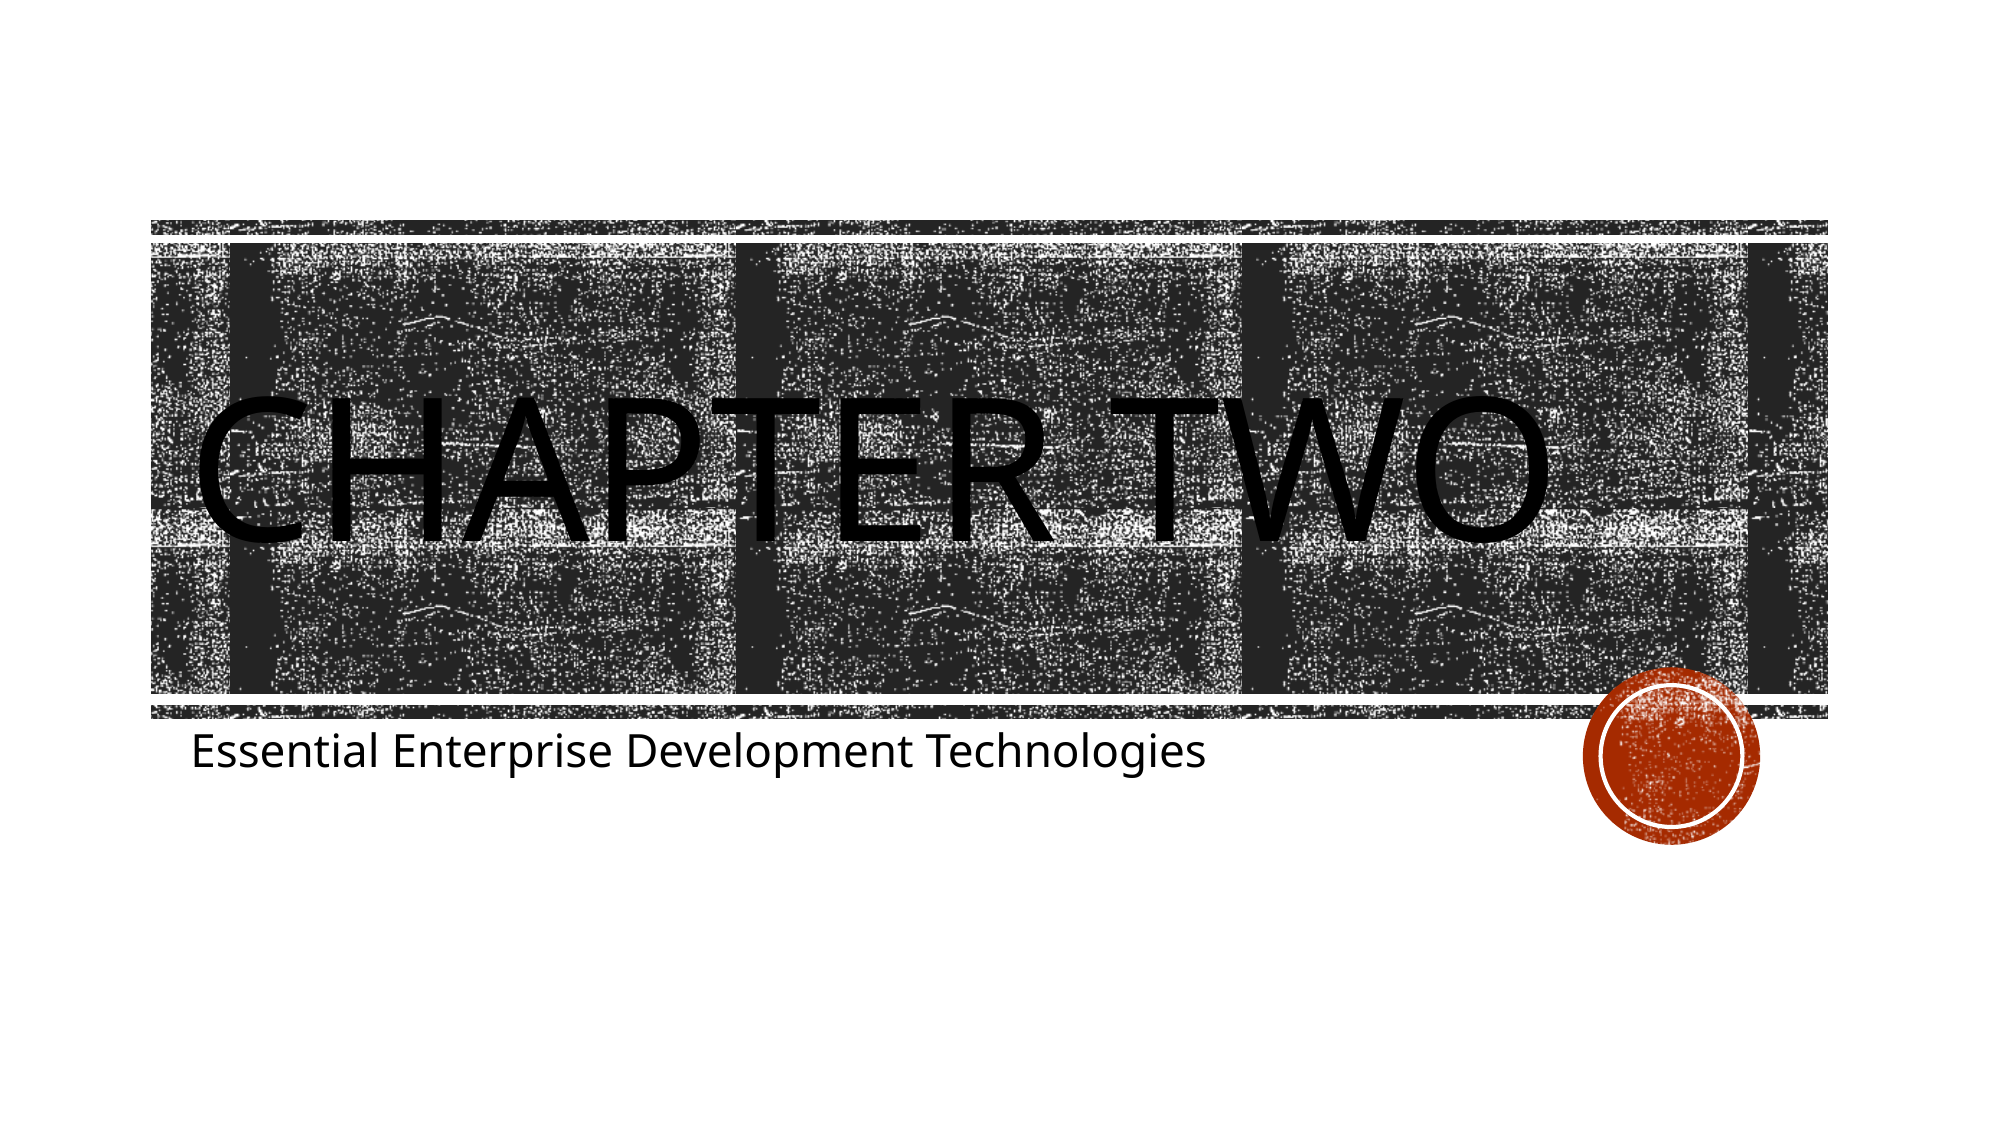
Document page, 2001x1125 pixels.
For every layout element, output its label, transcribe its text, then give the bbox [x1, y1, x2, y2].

subtitle Essential Enterprise Development Technologies [175, 720, 1470, 896]
title Chapter Two [172, 234, 1808, 733]
